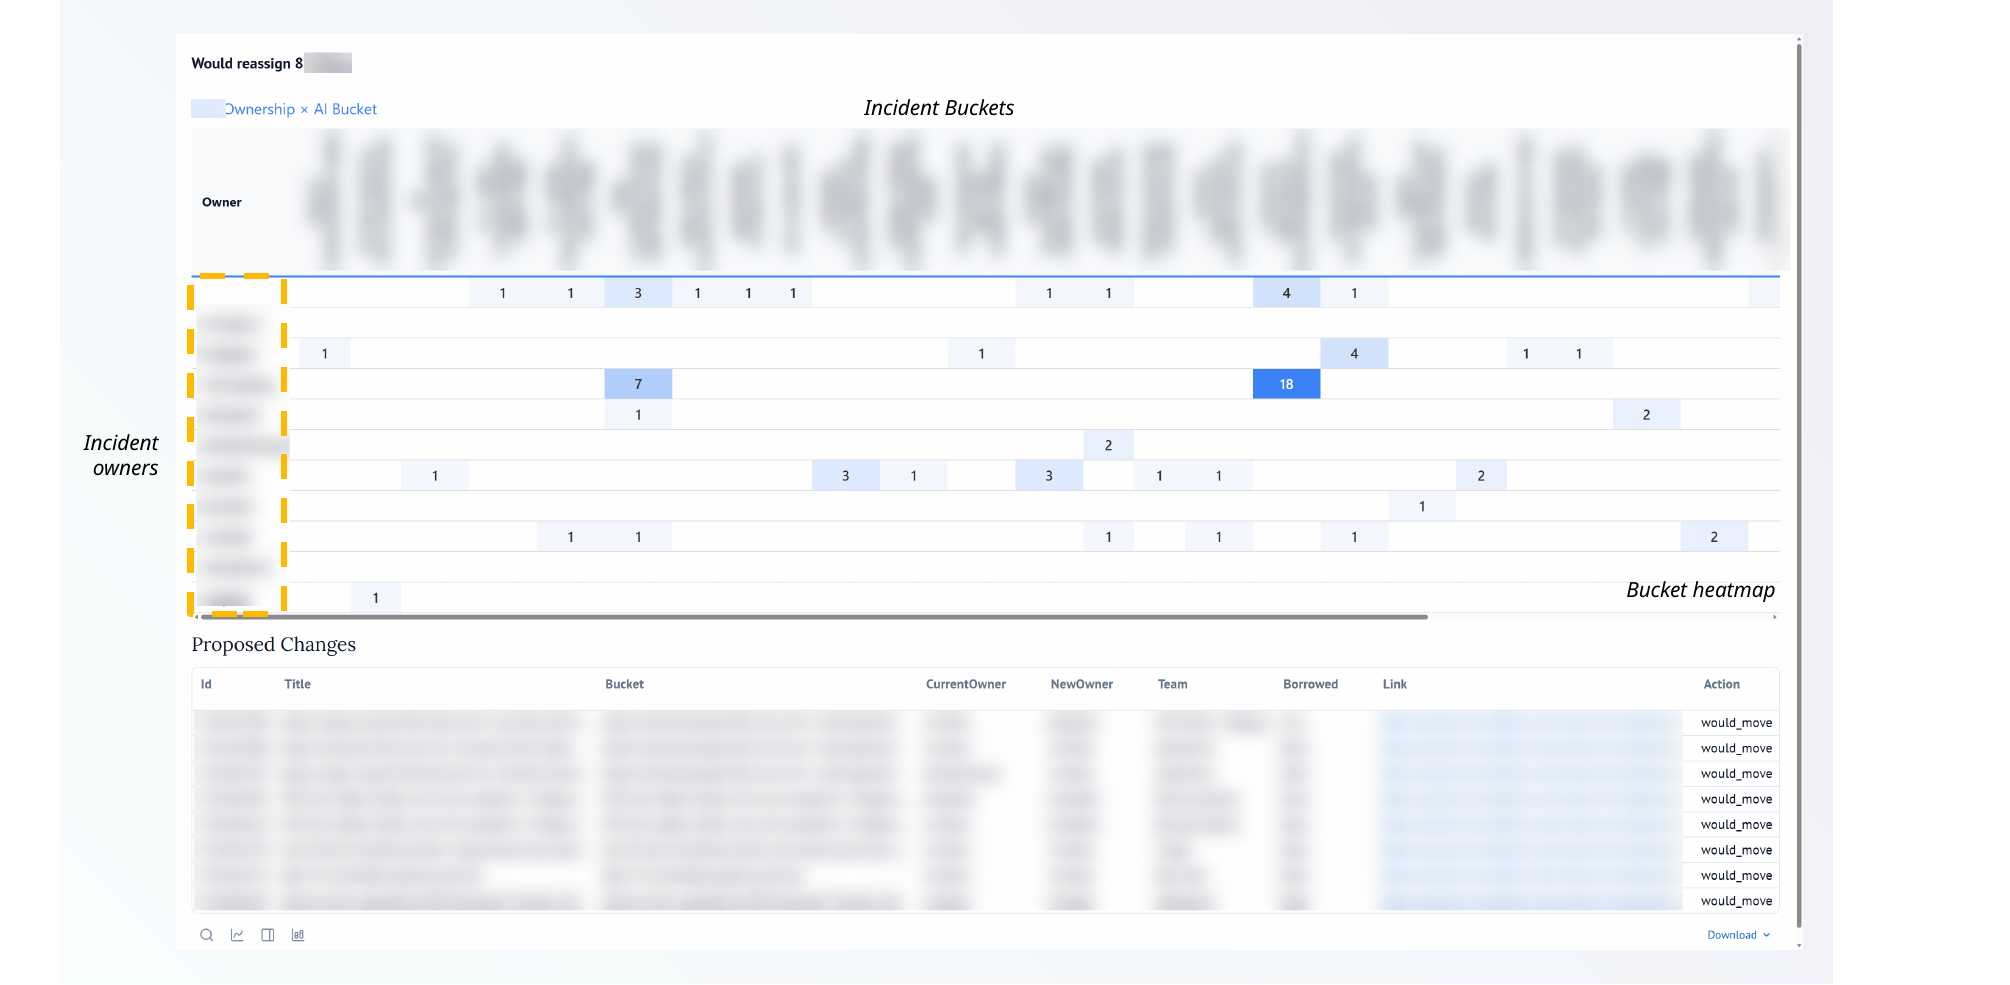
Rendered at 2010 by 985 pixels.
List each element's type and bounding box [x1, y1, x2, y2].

text_box [59, 0, 1834, 985]
